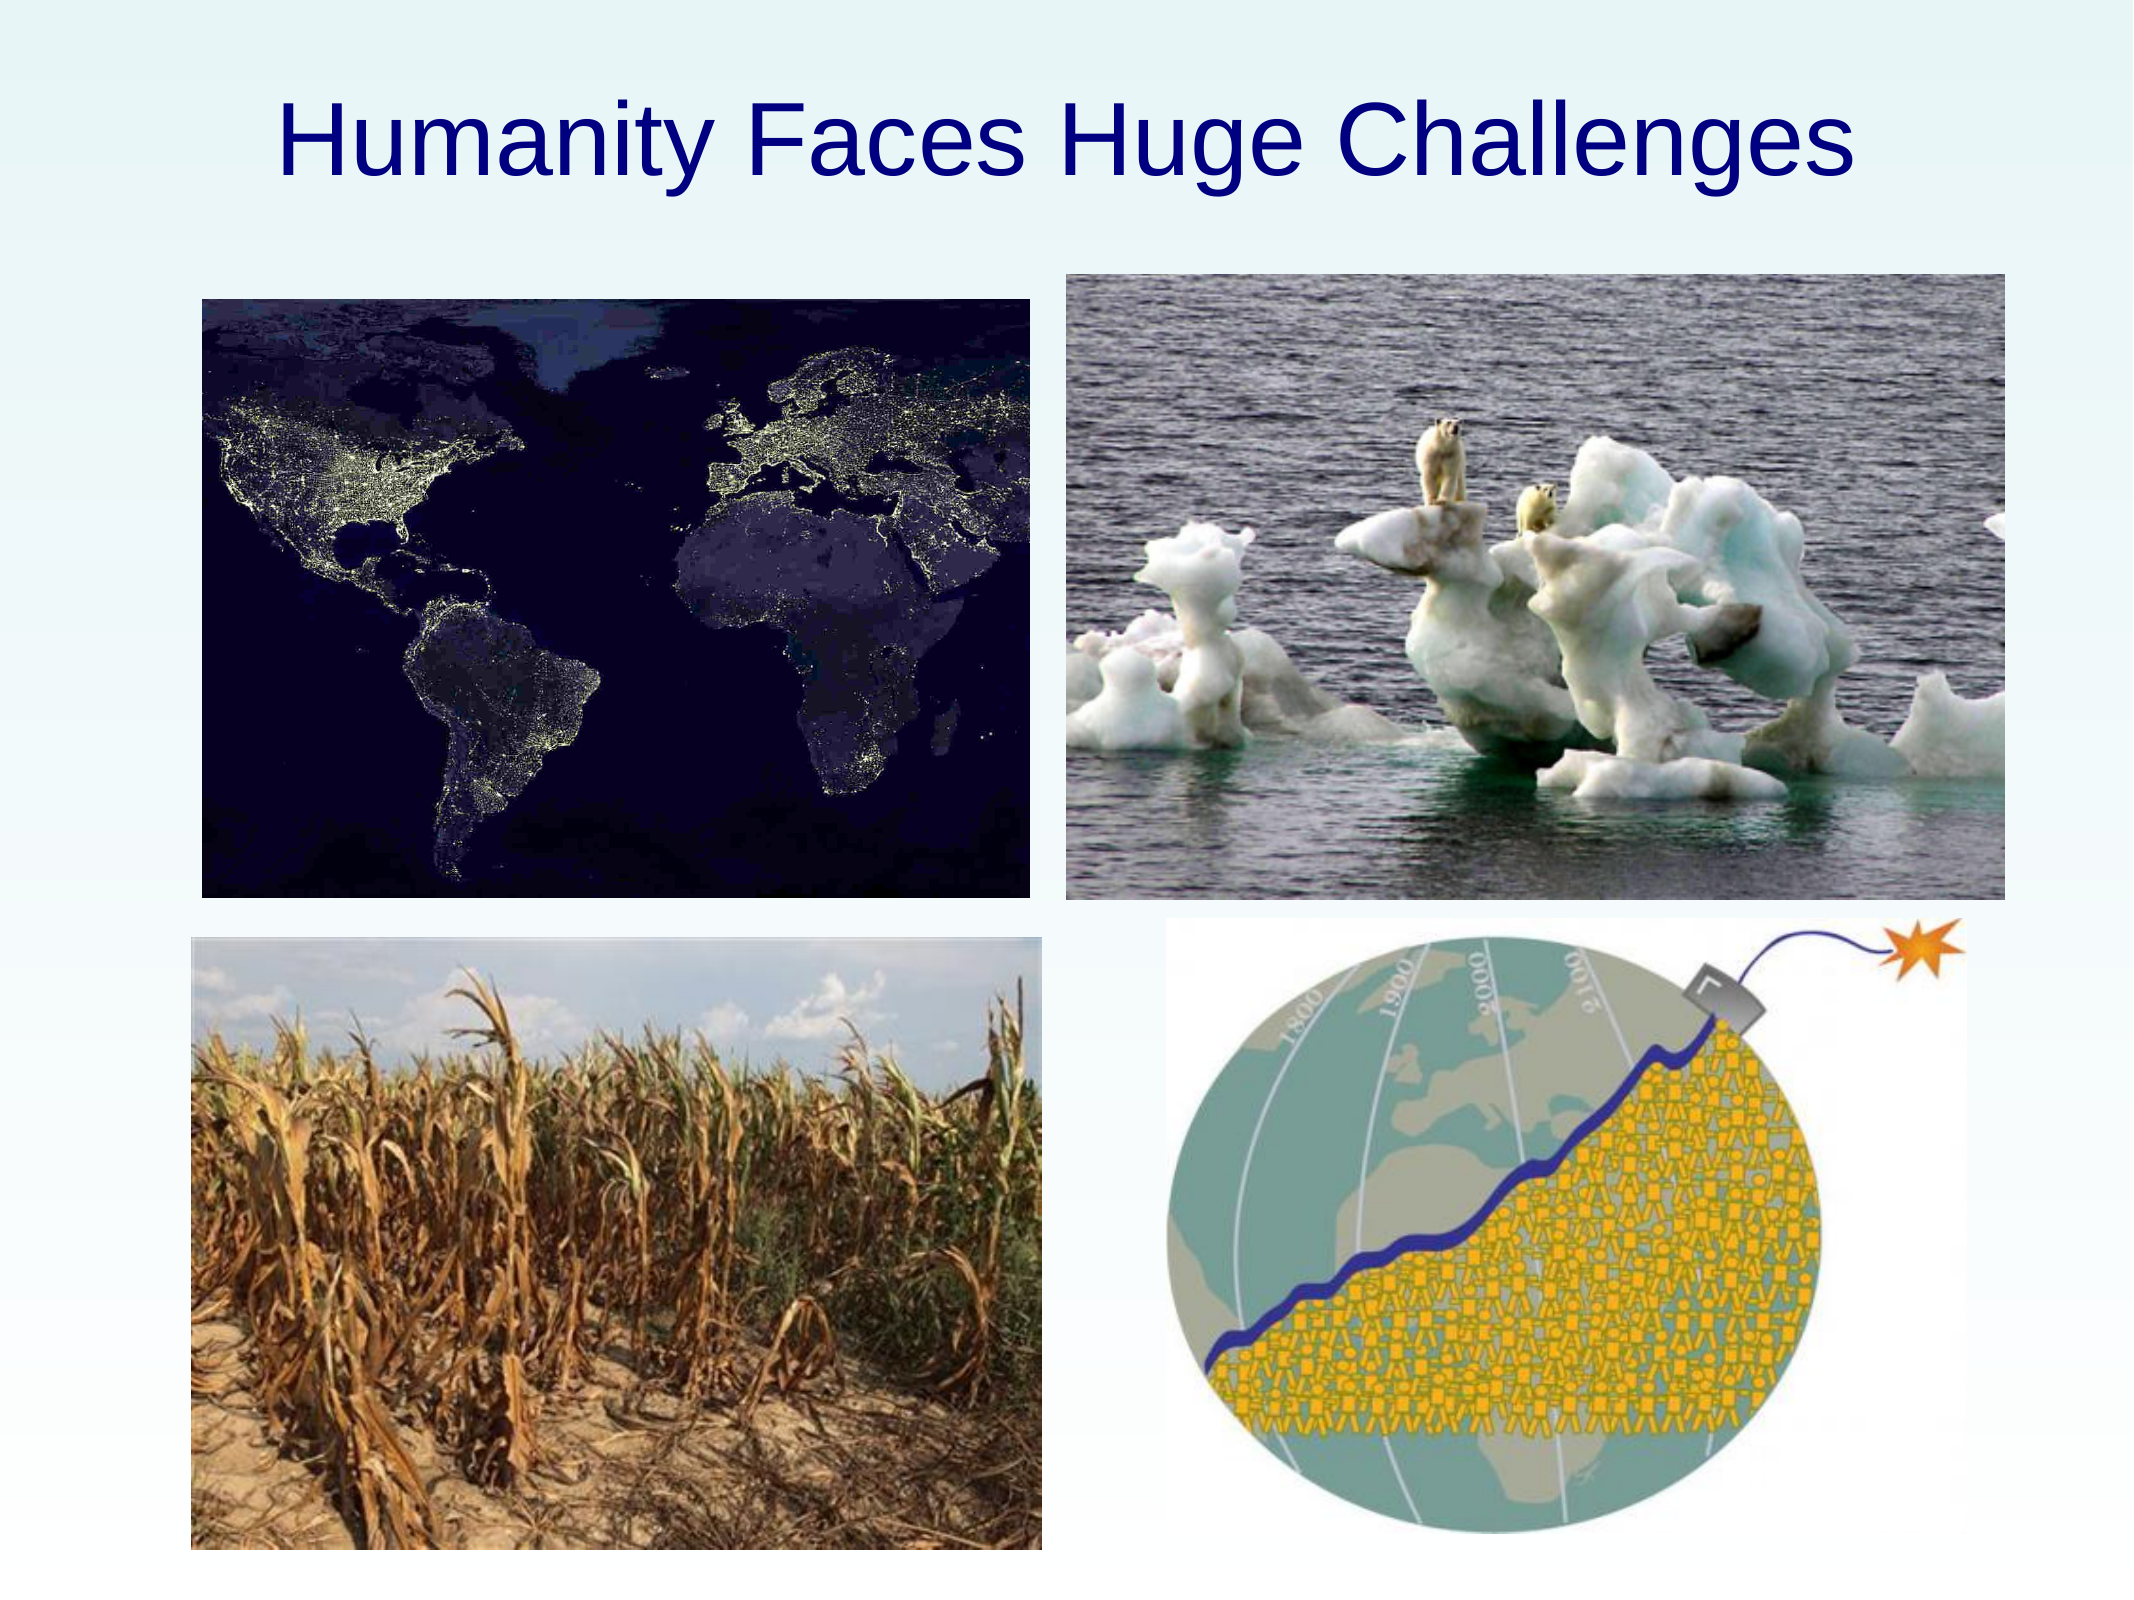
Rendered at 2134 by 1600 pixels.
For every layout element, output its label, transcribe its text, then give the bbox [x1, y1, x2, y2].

title Humanity Faces Huge Challenges [0, 0, 2134, 269]
picture [1166, 918, 1967, 1534]
picture [191, 937, 1042, 1551]
picture [1066, 274, 2005, 901]
picture [202, 299, 1030, 899]
